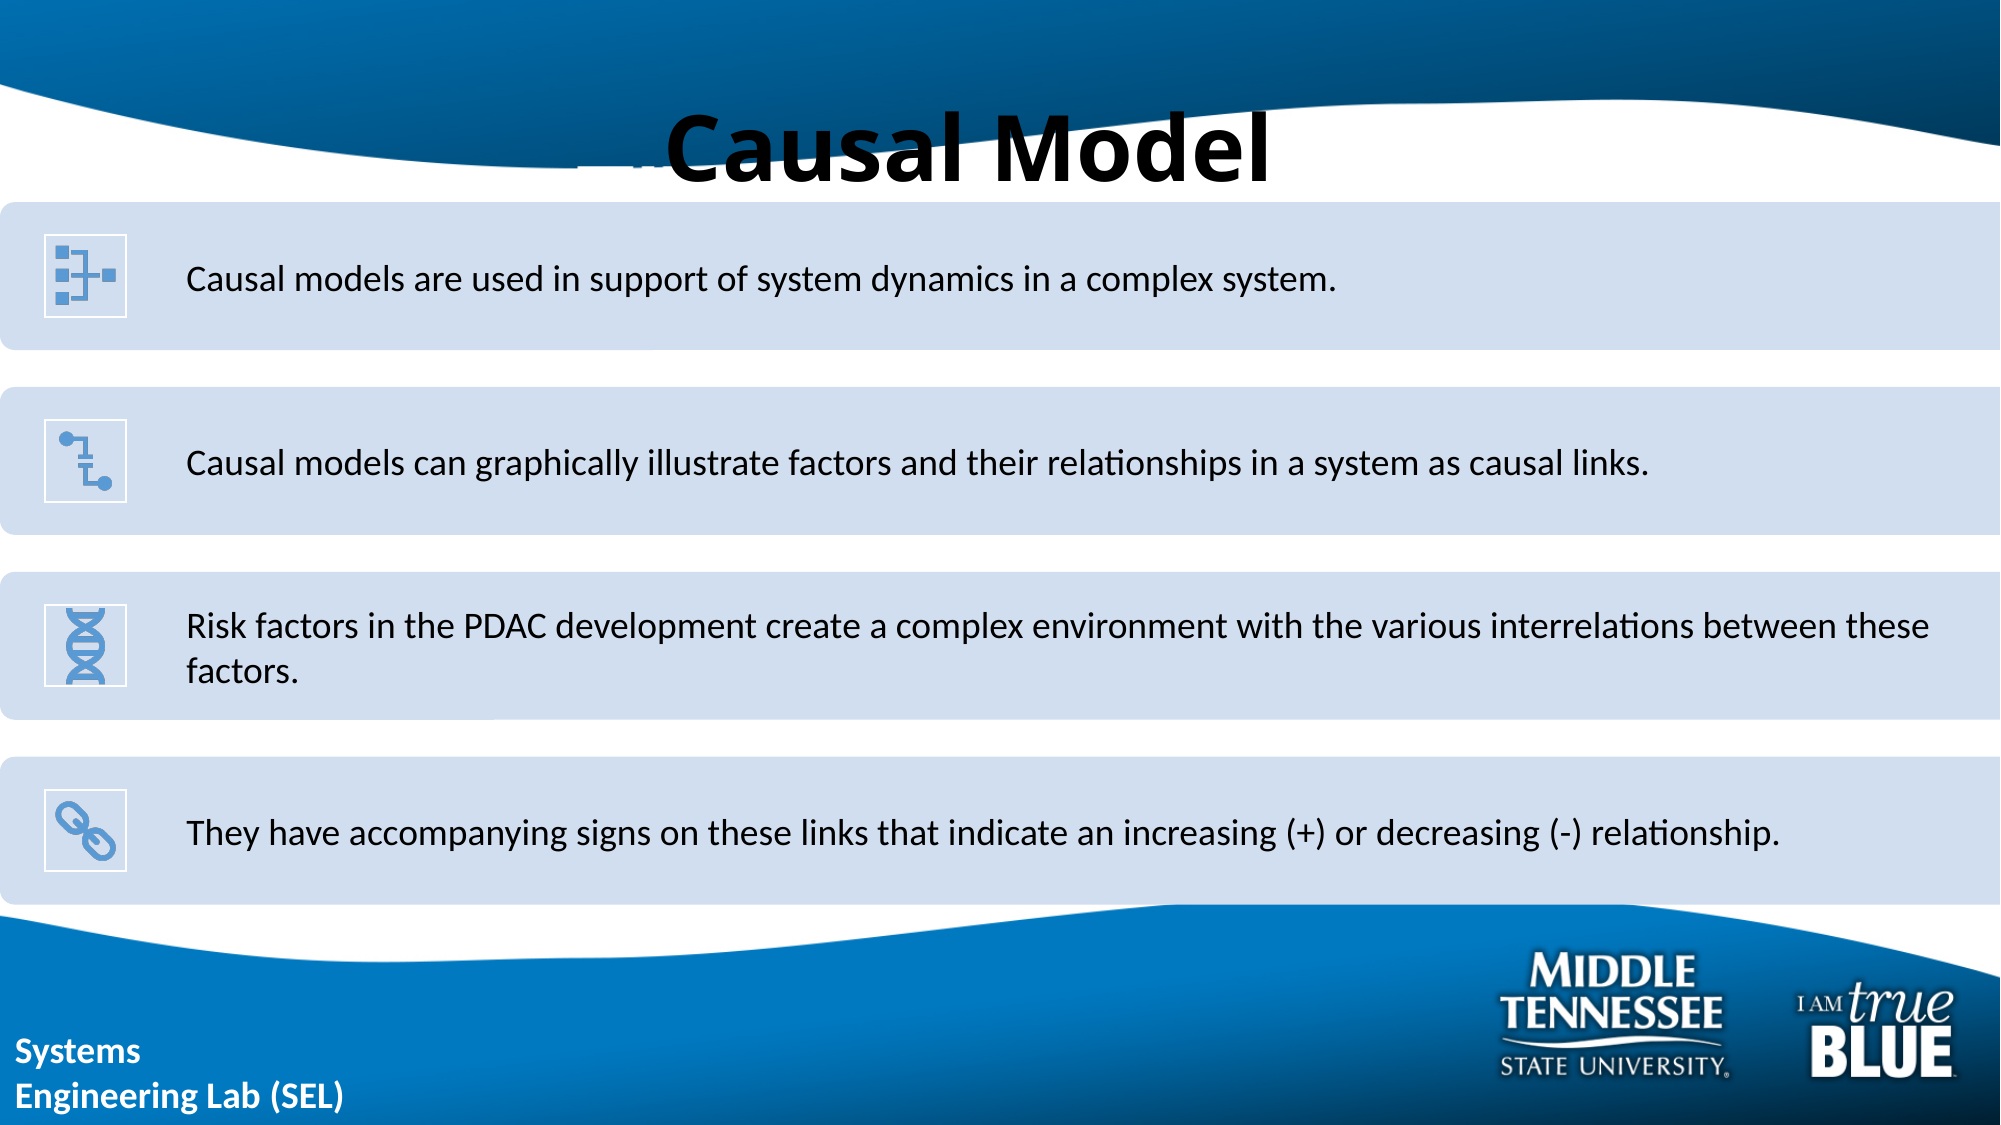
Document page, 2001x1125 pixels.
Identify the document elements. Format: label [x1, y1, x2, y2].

list [0, 201, 2000, 905]
picture [0, 0, 2000, 201]
picture [0, 905, 2000, 1125]
